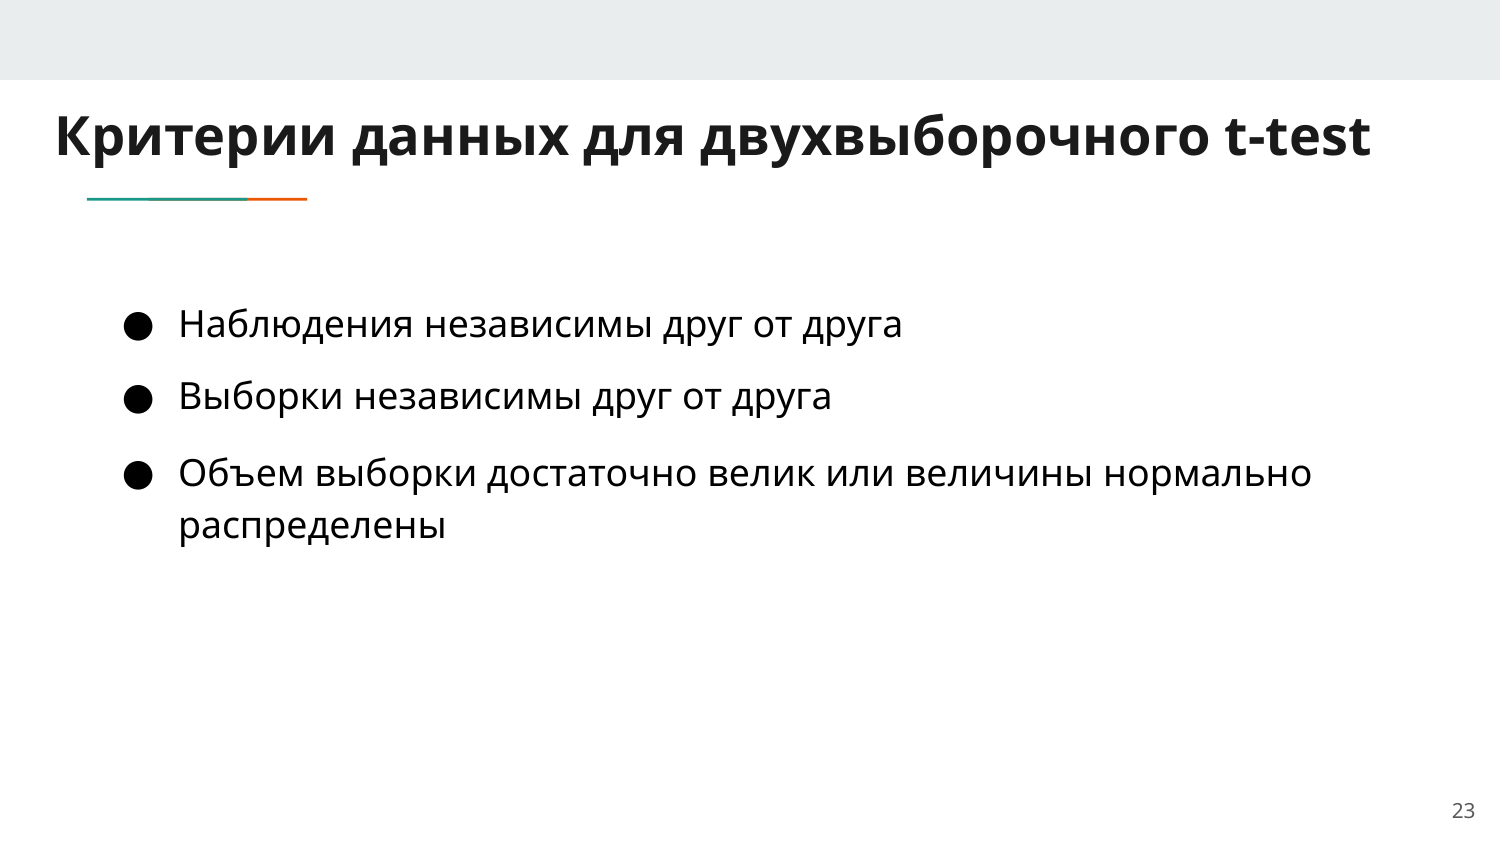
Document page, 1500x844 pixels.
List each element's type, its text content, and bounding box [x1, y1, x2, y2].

title Критерии данных для двухвыборочного t-test [39, 86, 1421, 174]
list Наблюдения независимы друг от друга Выборки независимы друг от друга Объем выборки достаточно велик или величины нормально распределены [88, 277, 1395, 649]
slide_number ‹#› [1400, 779, 1491, 844]
